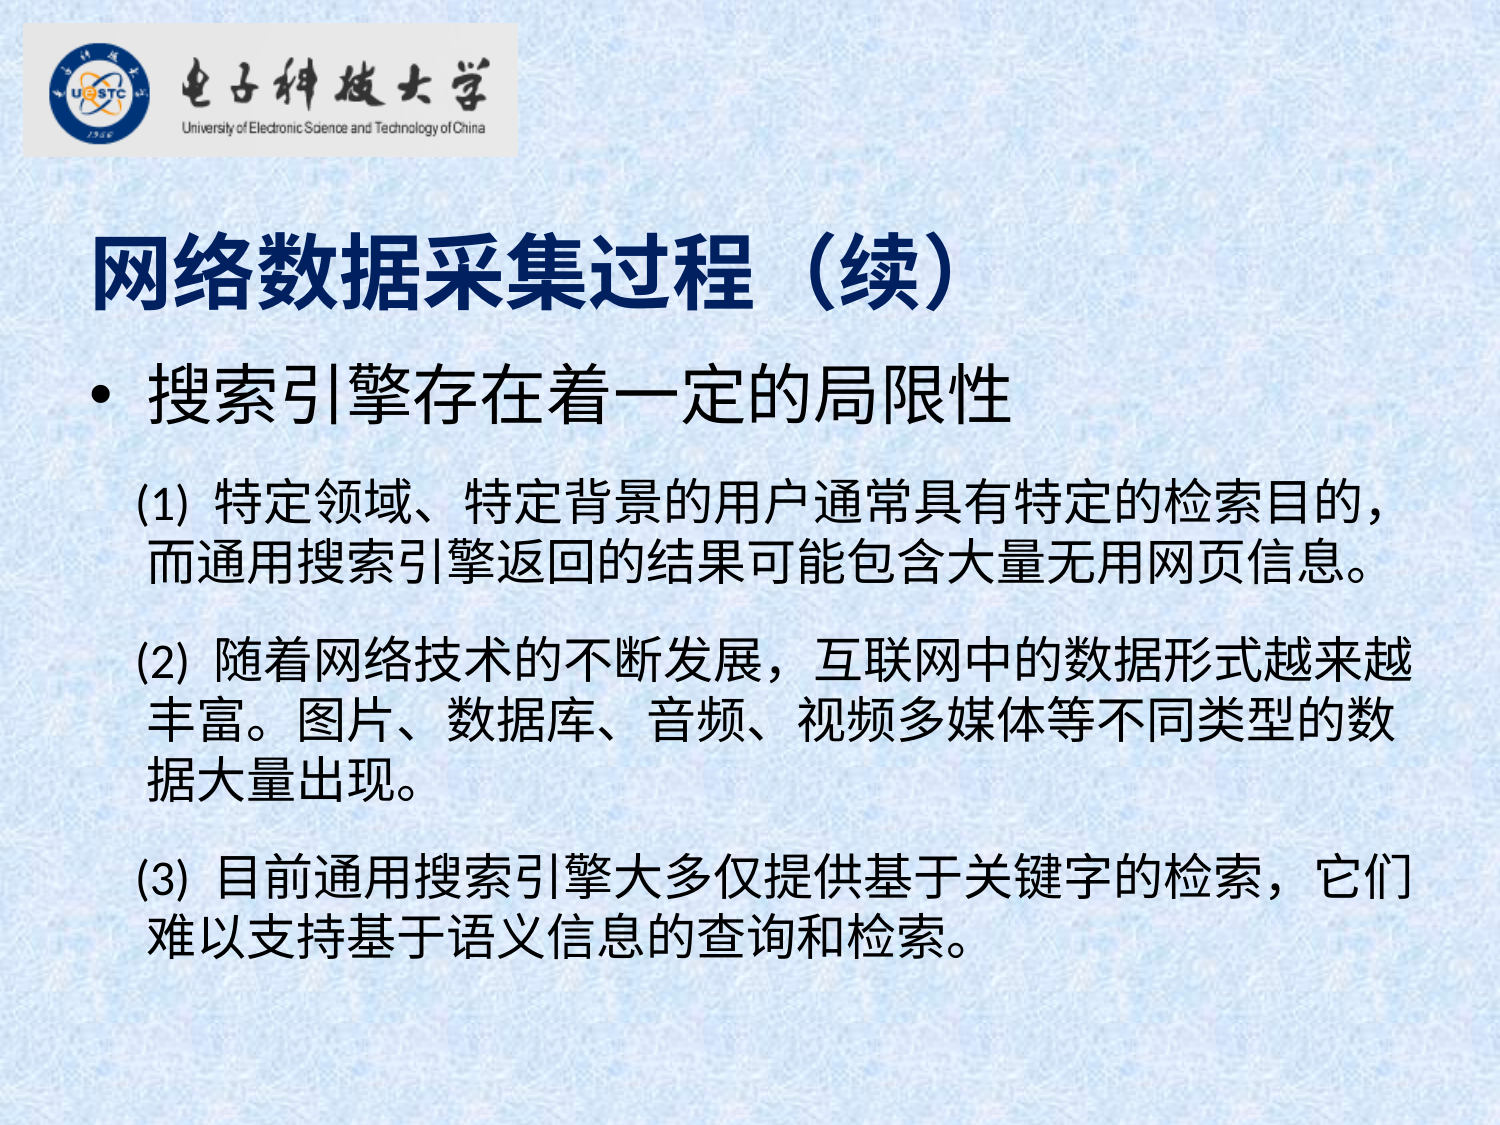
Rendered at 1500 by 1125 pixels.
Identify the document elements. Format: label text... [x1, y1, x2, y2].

list 搜索引擎存在着一定的局限性 (1) 特定领域、特定背景的用户通常具有特定的检索目的，而通用搜索引擎返回的结果可能包含大量无用网页信息。 (2) 随着网络技术的不断发展，互联网中的数据形式越来越丰富。图片、数据库、音频、视频多媒体等不同类型的数据大量出现。 (3) 目前通用搜索引擎大多仅提供基于关键字的检索，它们难以支持基于语义信息的查询和检索。 [75, 262, 1450, 1075]
picture [0, 0, 1500, 1125]
title 网络数据采集过程（续） [75, 212, 1100, 262]
